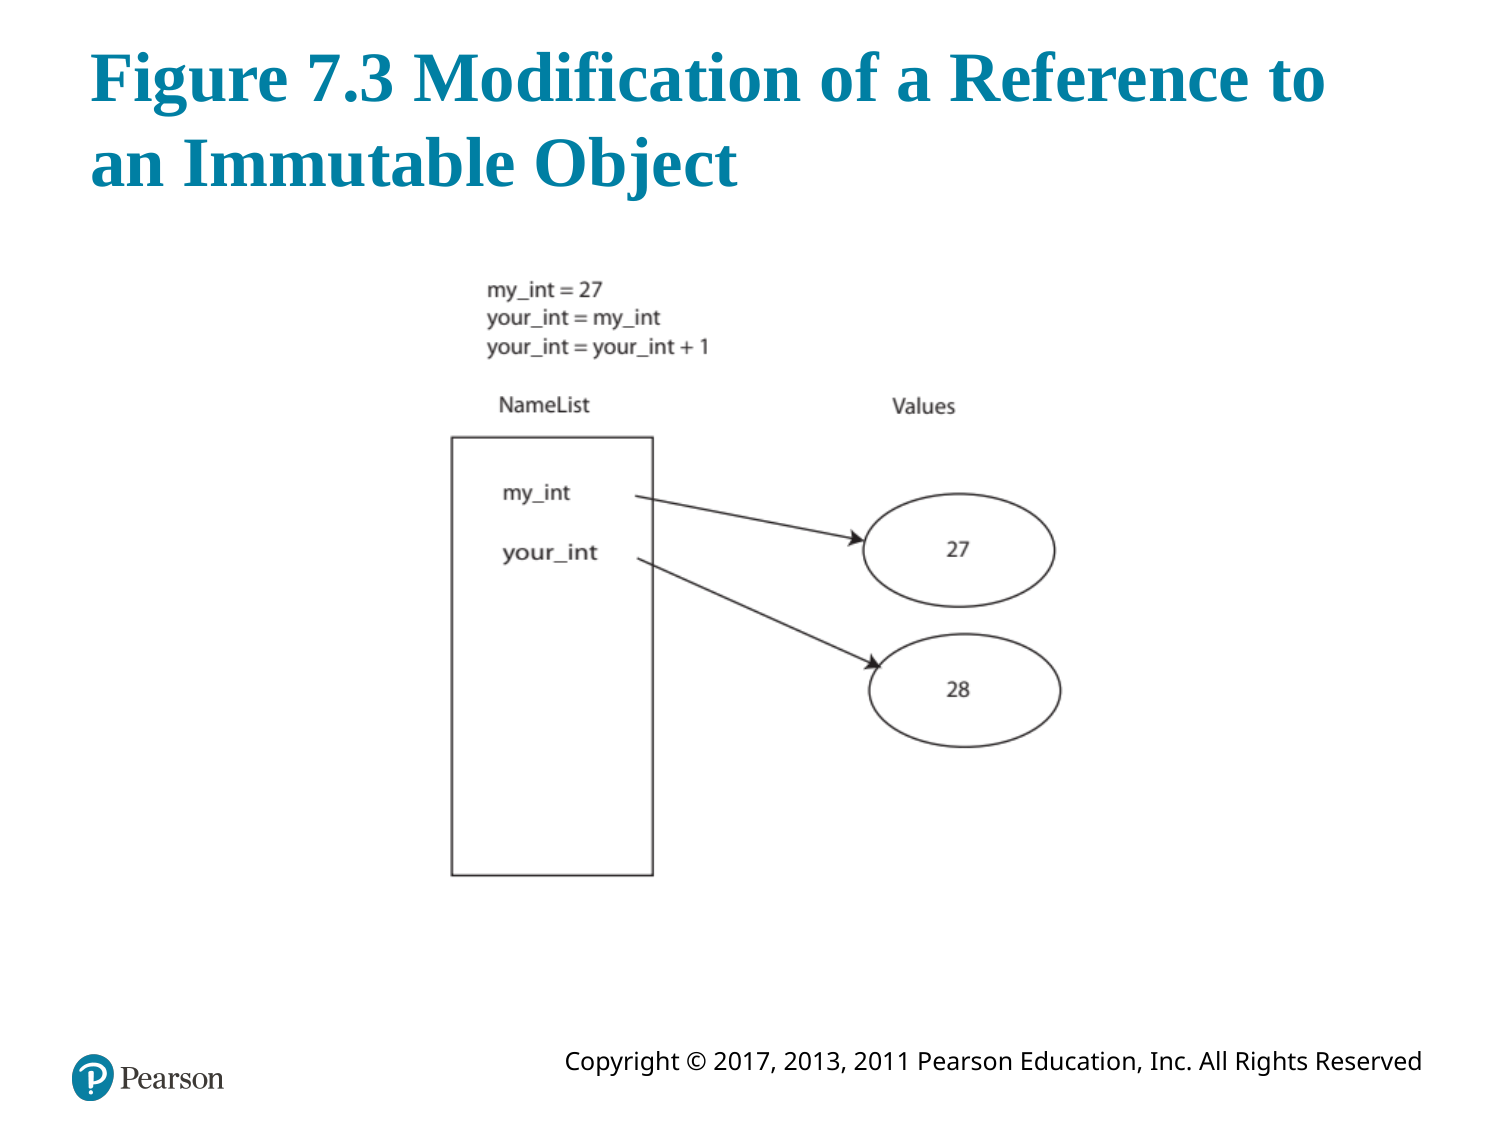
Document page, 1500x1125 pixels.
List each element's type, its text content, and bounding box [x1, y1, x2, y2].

picture [72, 1087, 83, 1101]
picture [98, 1054, 224, 1101]
picture [72, 1054, 88, 1070]
title Figure 7.3 Modification of a Reference to an Immutable Object [75, 35, 1425, 216]
picture [432, 270, 1068, 885]
picture [80, 1063, 106, 1088]
